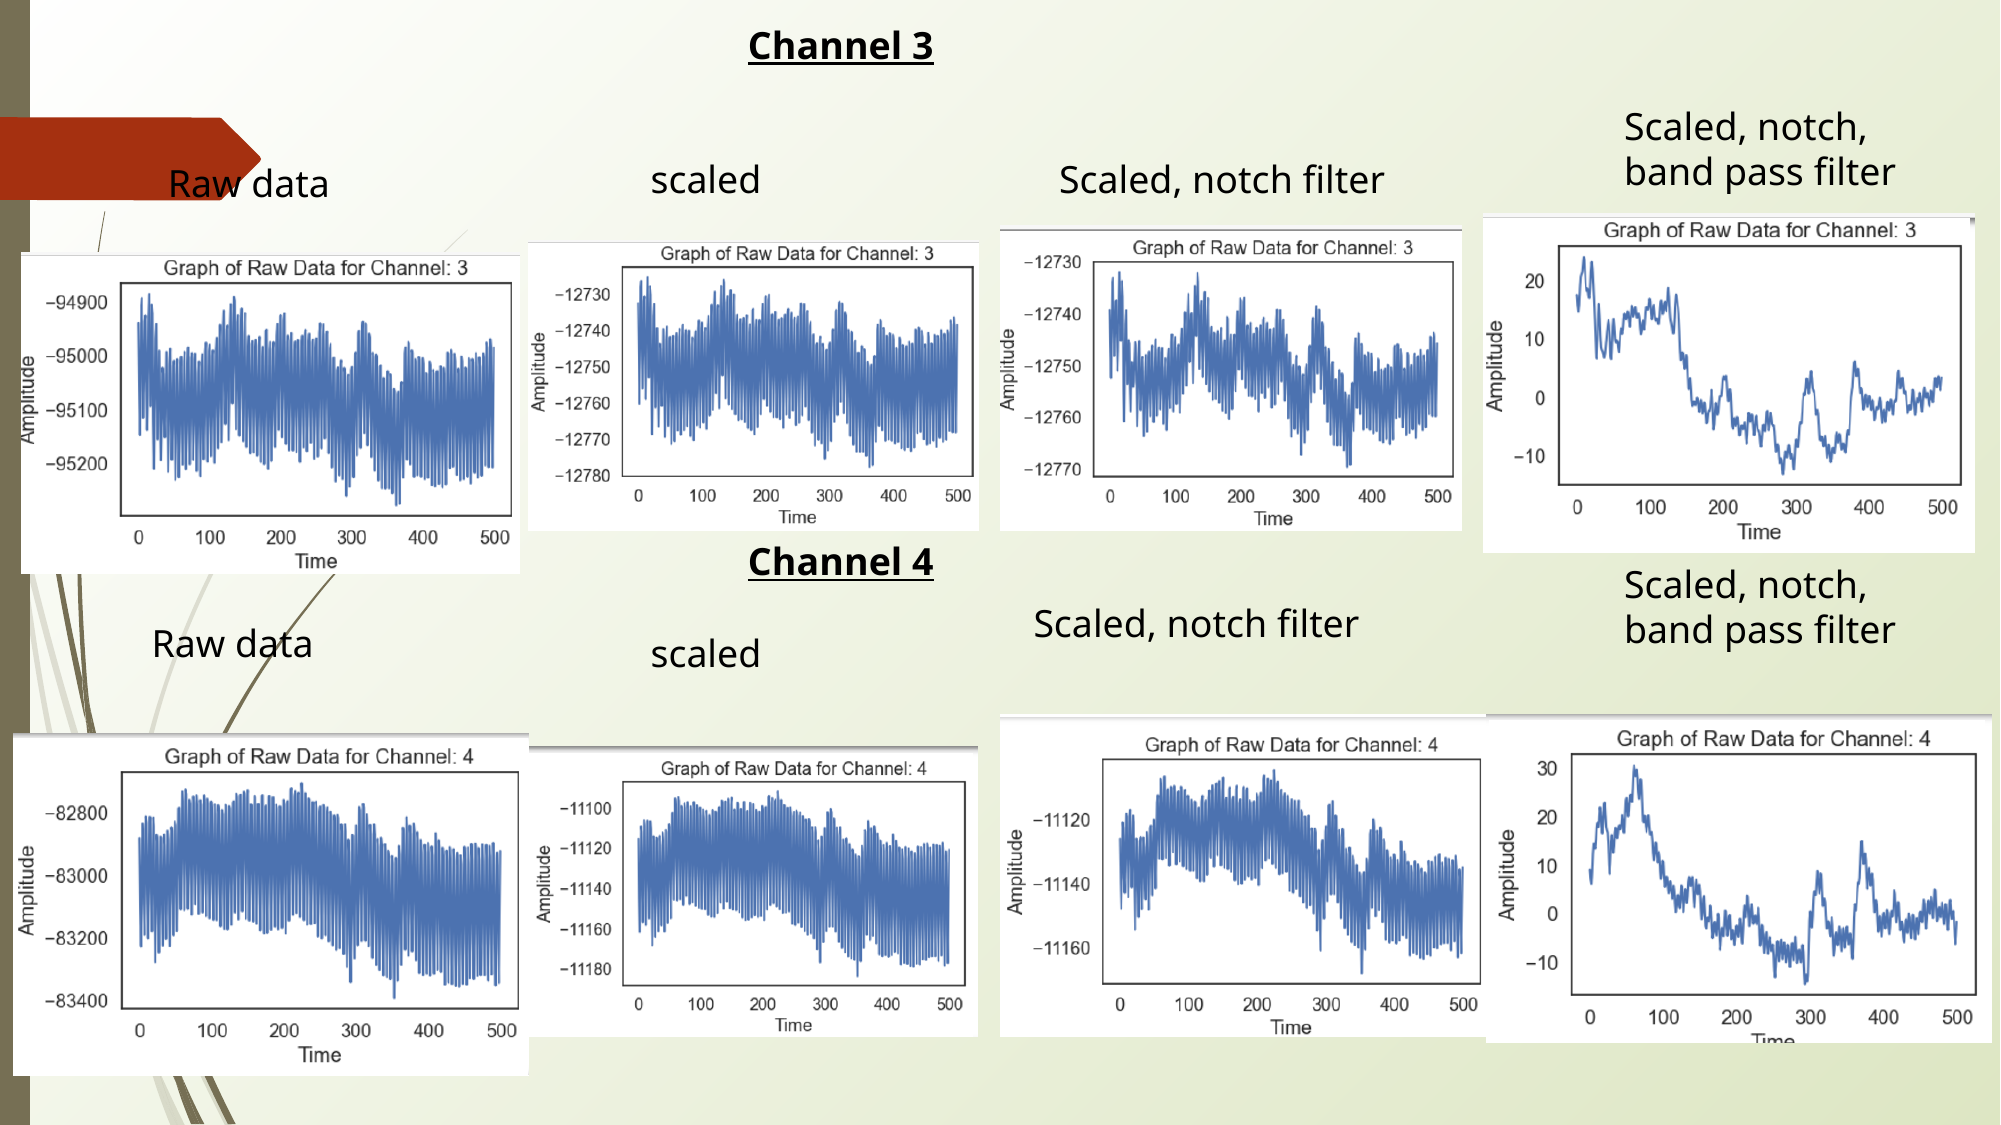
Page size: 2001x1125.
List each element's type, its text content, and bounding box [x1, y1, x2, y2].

text_box Channel 3 [732, 14, 993, 75]
picture [13, 733, 978, 1076]
picture [1000, 225, 1462, 531]
text_box scaled [635, 148, 790, 209]
picture [1000, 714, 1992, 1043]
text_box scaled [635, 622, 790, 683]
text_box Scaled, notch, band pass filter [1609, 560, 1919, 659]
text_box Channel 4 [732, 540, 951, 591]
picture [527, 240, 980, 532]
text_box Scaled, notch filter [1018, 592, 1393, 653]
text_box Scaled, notch, band pass filter [1609, 95, 1919, 201]
text_box Scaled, notch filter [1044, 148, 1418, 209]
picture [21, 252, 521, 574]
picture [1482, 213, 1975, 553]
text_box Raw data [152, 152, 365, 213]
text_box Raw data [136, 612, 349, 673]
